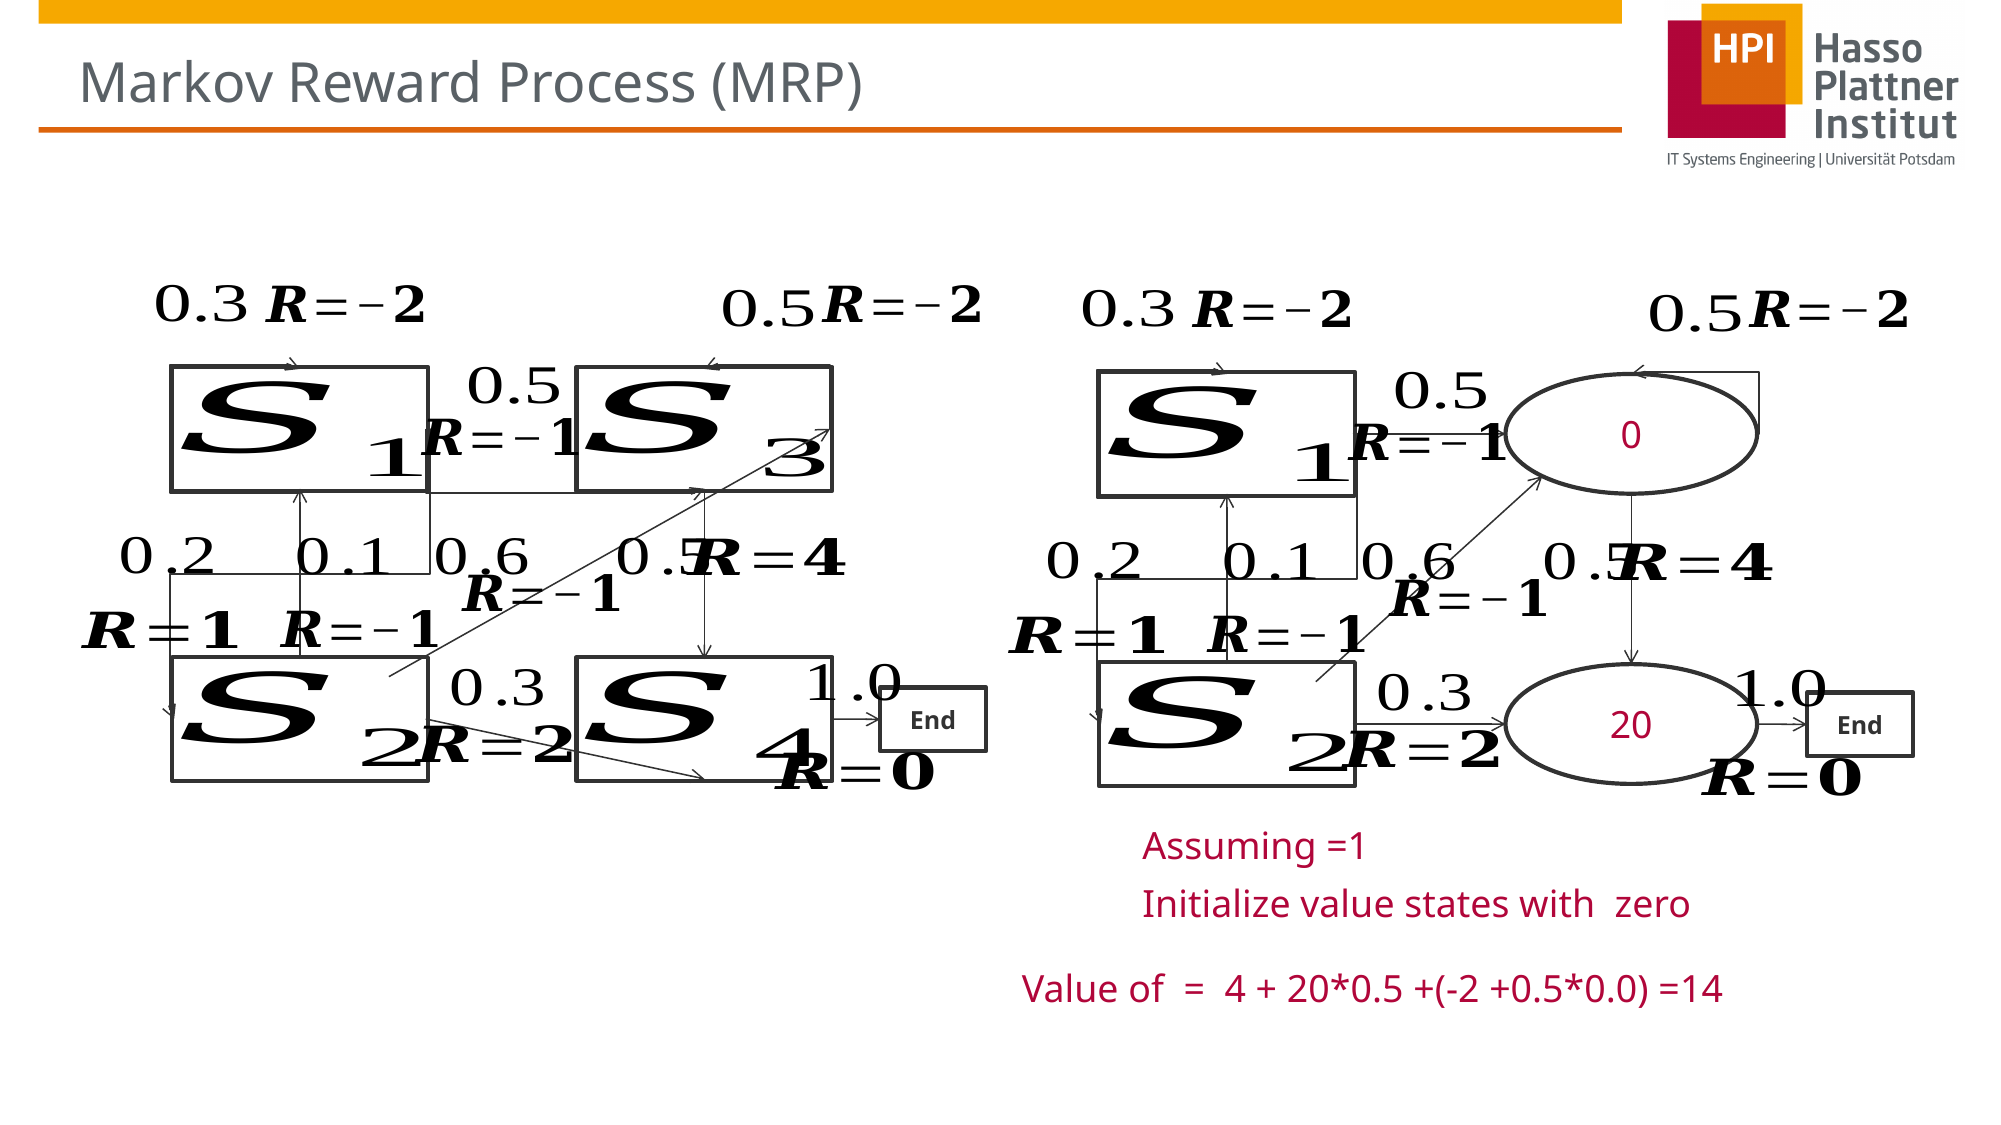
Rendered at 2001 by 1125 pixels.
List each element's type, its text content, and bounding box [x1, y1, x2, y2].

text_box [388, 470, 616, 677]
text_box End [878, 685, 988, 753]
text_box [1631, 373, 1758, 435]
text_box 0 [1503, 371, 1759, 496]
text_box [173, 368, 301, 430]
picture [1664, 0, 1965, 170]
title Markov Reward Process (MRP) [78, 23, 1583, 115]
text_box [1315, 475, 1543, 682]
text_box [1100, 373, 1228, 435]
text_box End [1805, 690, 1915, 758]
text_box 20 [1503, 662, 1760, 786]
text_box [704, 368, 831, 430]
